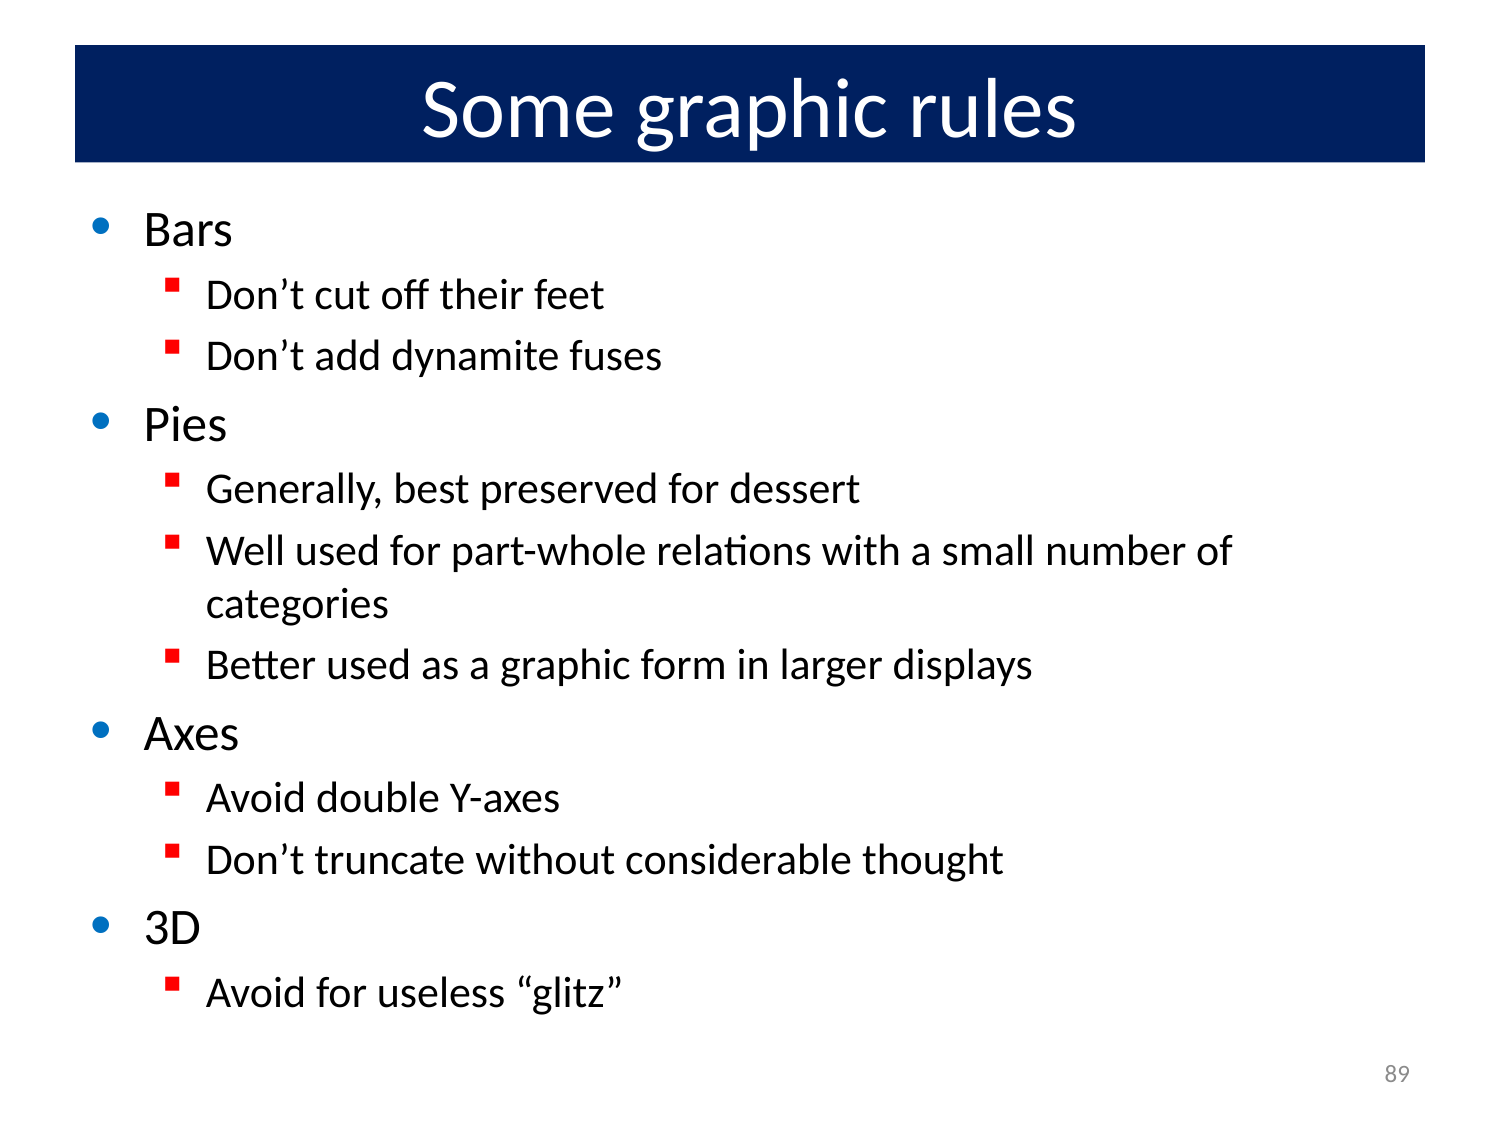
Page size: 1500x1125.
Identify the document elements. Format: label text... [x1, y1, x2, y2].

title Some graphic rules [75, 45, 1425, 163]
list Bars Don’t cut off their feet Don’t add dynamite fuses Pies Generally, best preserved for dessert Well used for part-whole relations with a small number of categories Better used as a graphic form in larger displays Axes Avoid double Y-axes Don’t truncate without considerable thought 3D Avoid for useless “glitz” [75, 187, 1425, 1025]
slide_number 89 [1074, 1042, 1425, 1103]
